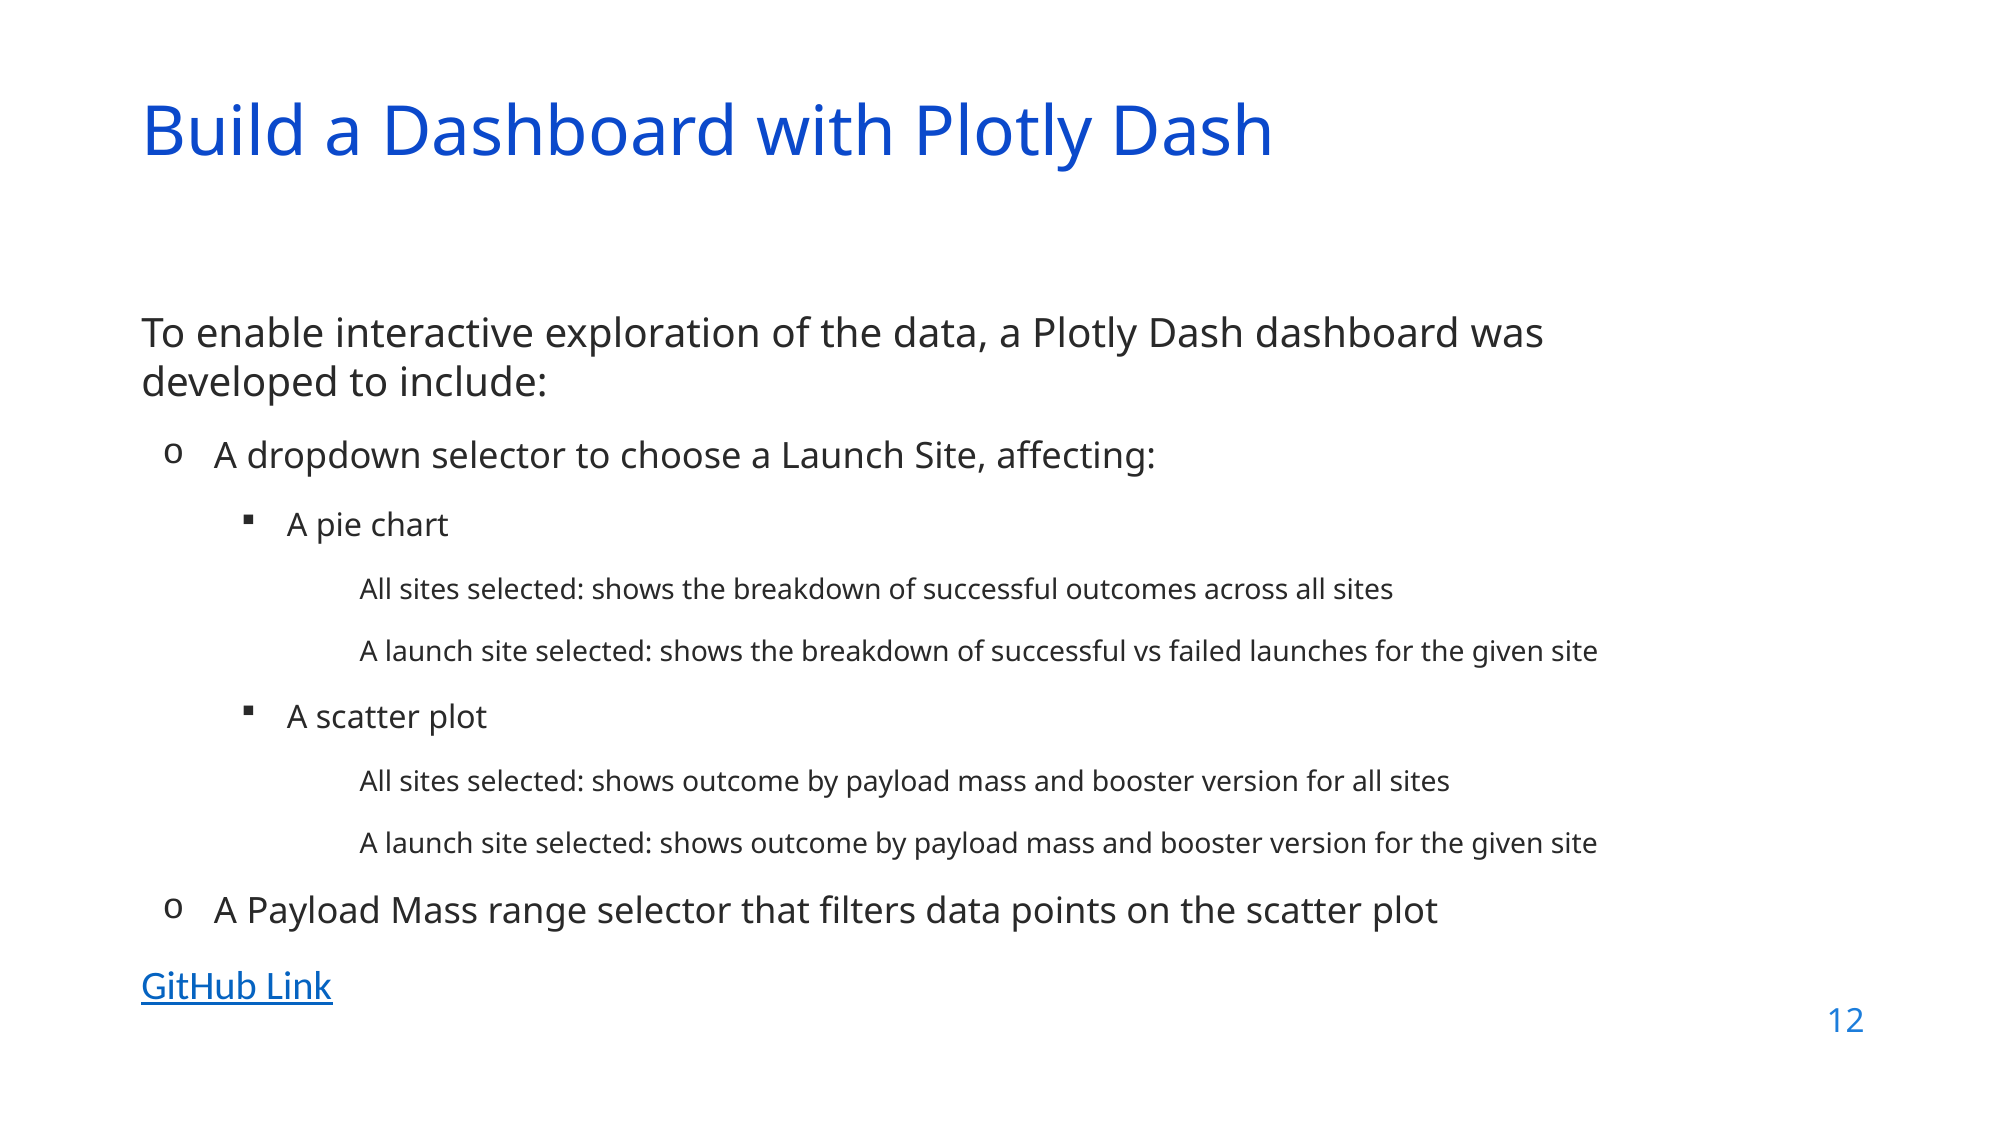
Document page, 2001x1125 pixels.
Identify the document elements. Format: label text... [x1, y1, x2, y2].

list To enable interactive exploration of the data, a Plotly Dash dashboard was developed to include: A dropdown selector to choose a Launch Site, affecting: A pie chart All sites selected: shows the breakdown of successful outcomes across all sites A launch site selected: shows the breakdown of successful vs failed launches for the given site A scatter plot All sites selected: shows outcome by payload mass and booster version for all sites A launch site selected: shows outcome by payload mass and booster version for the given site A Payload Mass range selector that filters data points on the scatter plot GitHub Link [126, 299, 1705, 1018]
slide_number 12 [1429, 988, 1880, 1055]
text_box Build a Dashboard with Plotly Dash [126, 88, 1852, 179]
